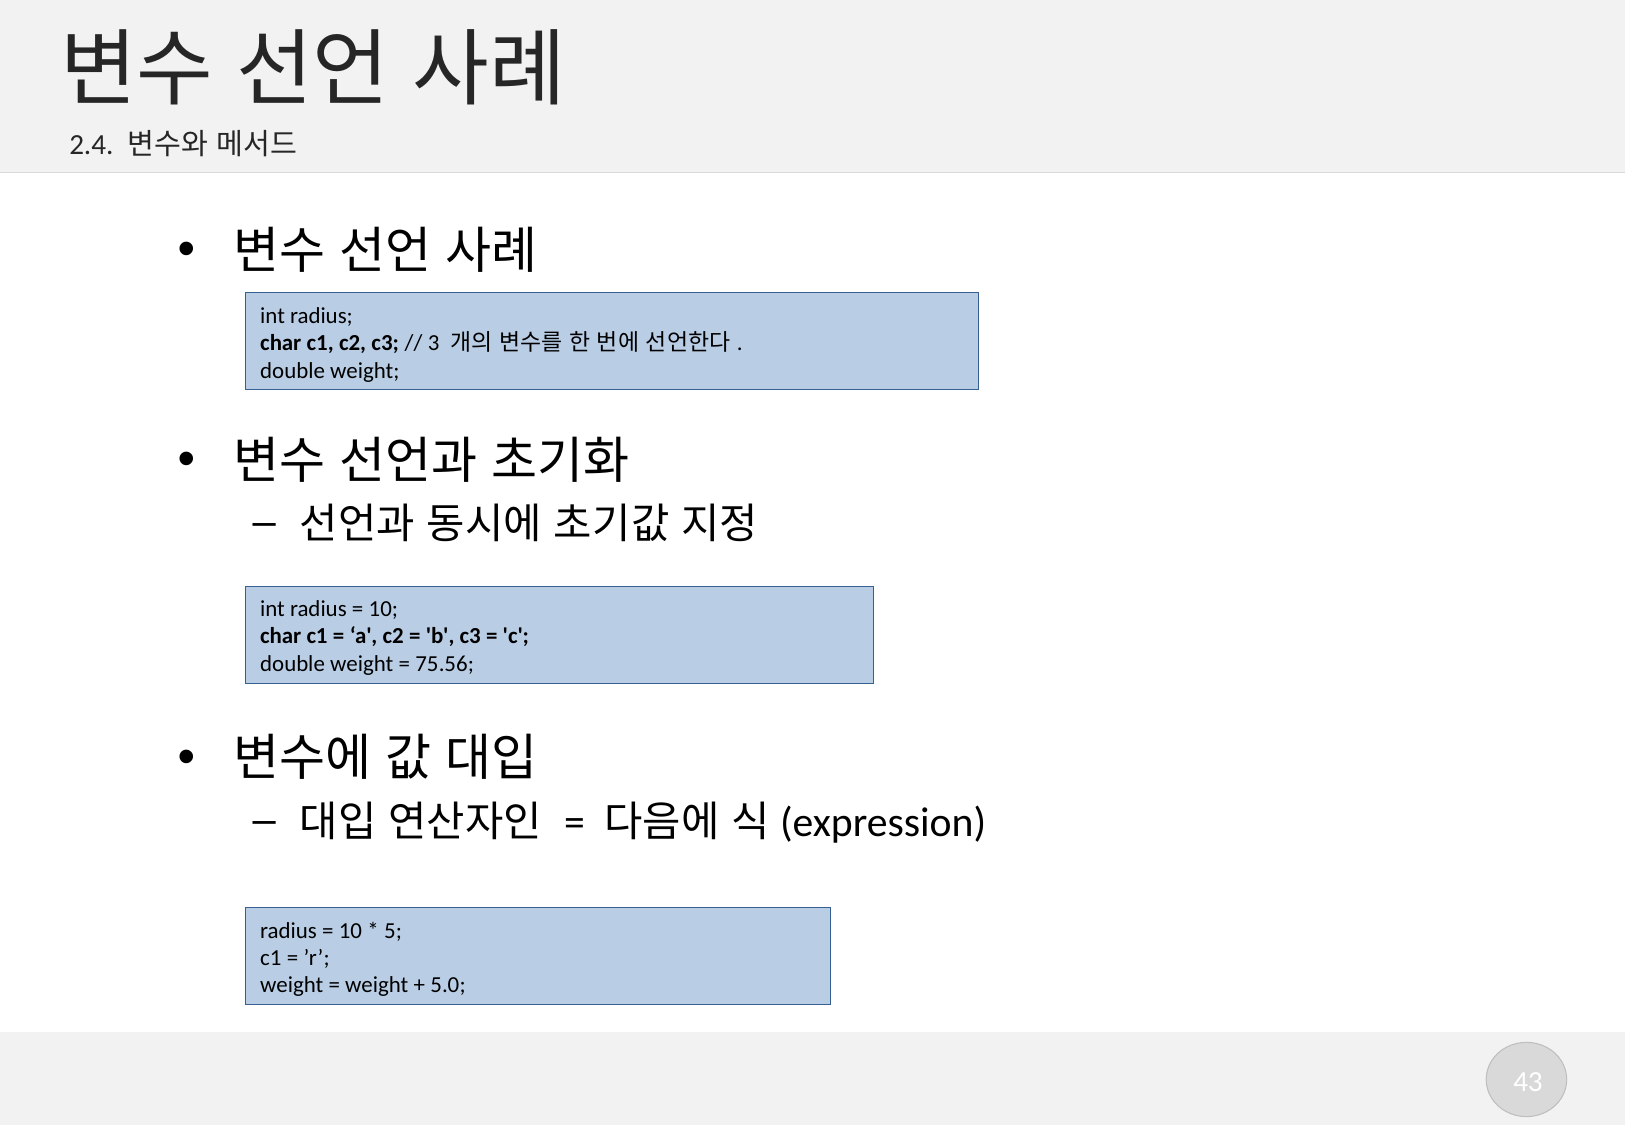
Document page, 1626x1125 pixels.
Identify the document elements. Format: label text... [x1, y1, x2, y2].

text_box int radius = 10; char c1 = ‘a', c2 = 'b', c3 = 'c'; double weight = 75.56; [245, 586, 874, 684]
text_box int radius; char c1, c2, c3; // 3 개의 변수를 한 번에 선언한다. double weight; [245, 292, 979, 390]
list 2.4. 변수와 메서드 [57, 117, 1568, 169]
title 변수 선언 사례 [60, 19, 1568, 111]
text_box radius = 10 * 5; c1 = ’r’; weight = weight + 5.0; [245, 907, 831, 1005]
